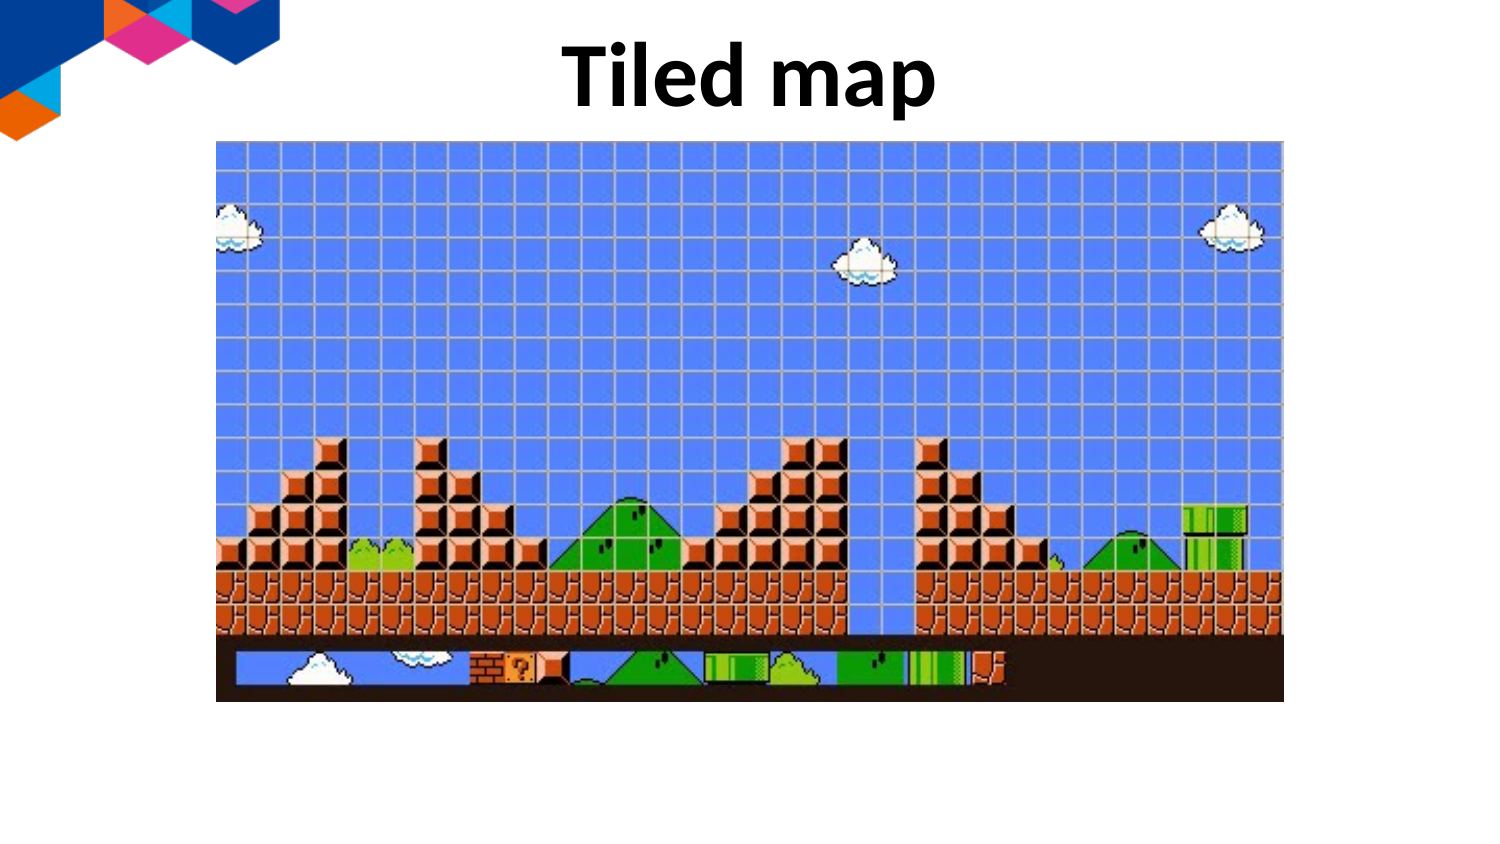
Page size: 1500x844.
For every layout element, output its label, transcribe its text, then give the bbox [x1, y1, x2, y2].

picture [0, 141, 1284, 703]
title Tiled map [0, 0, 1500, 141]
